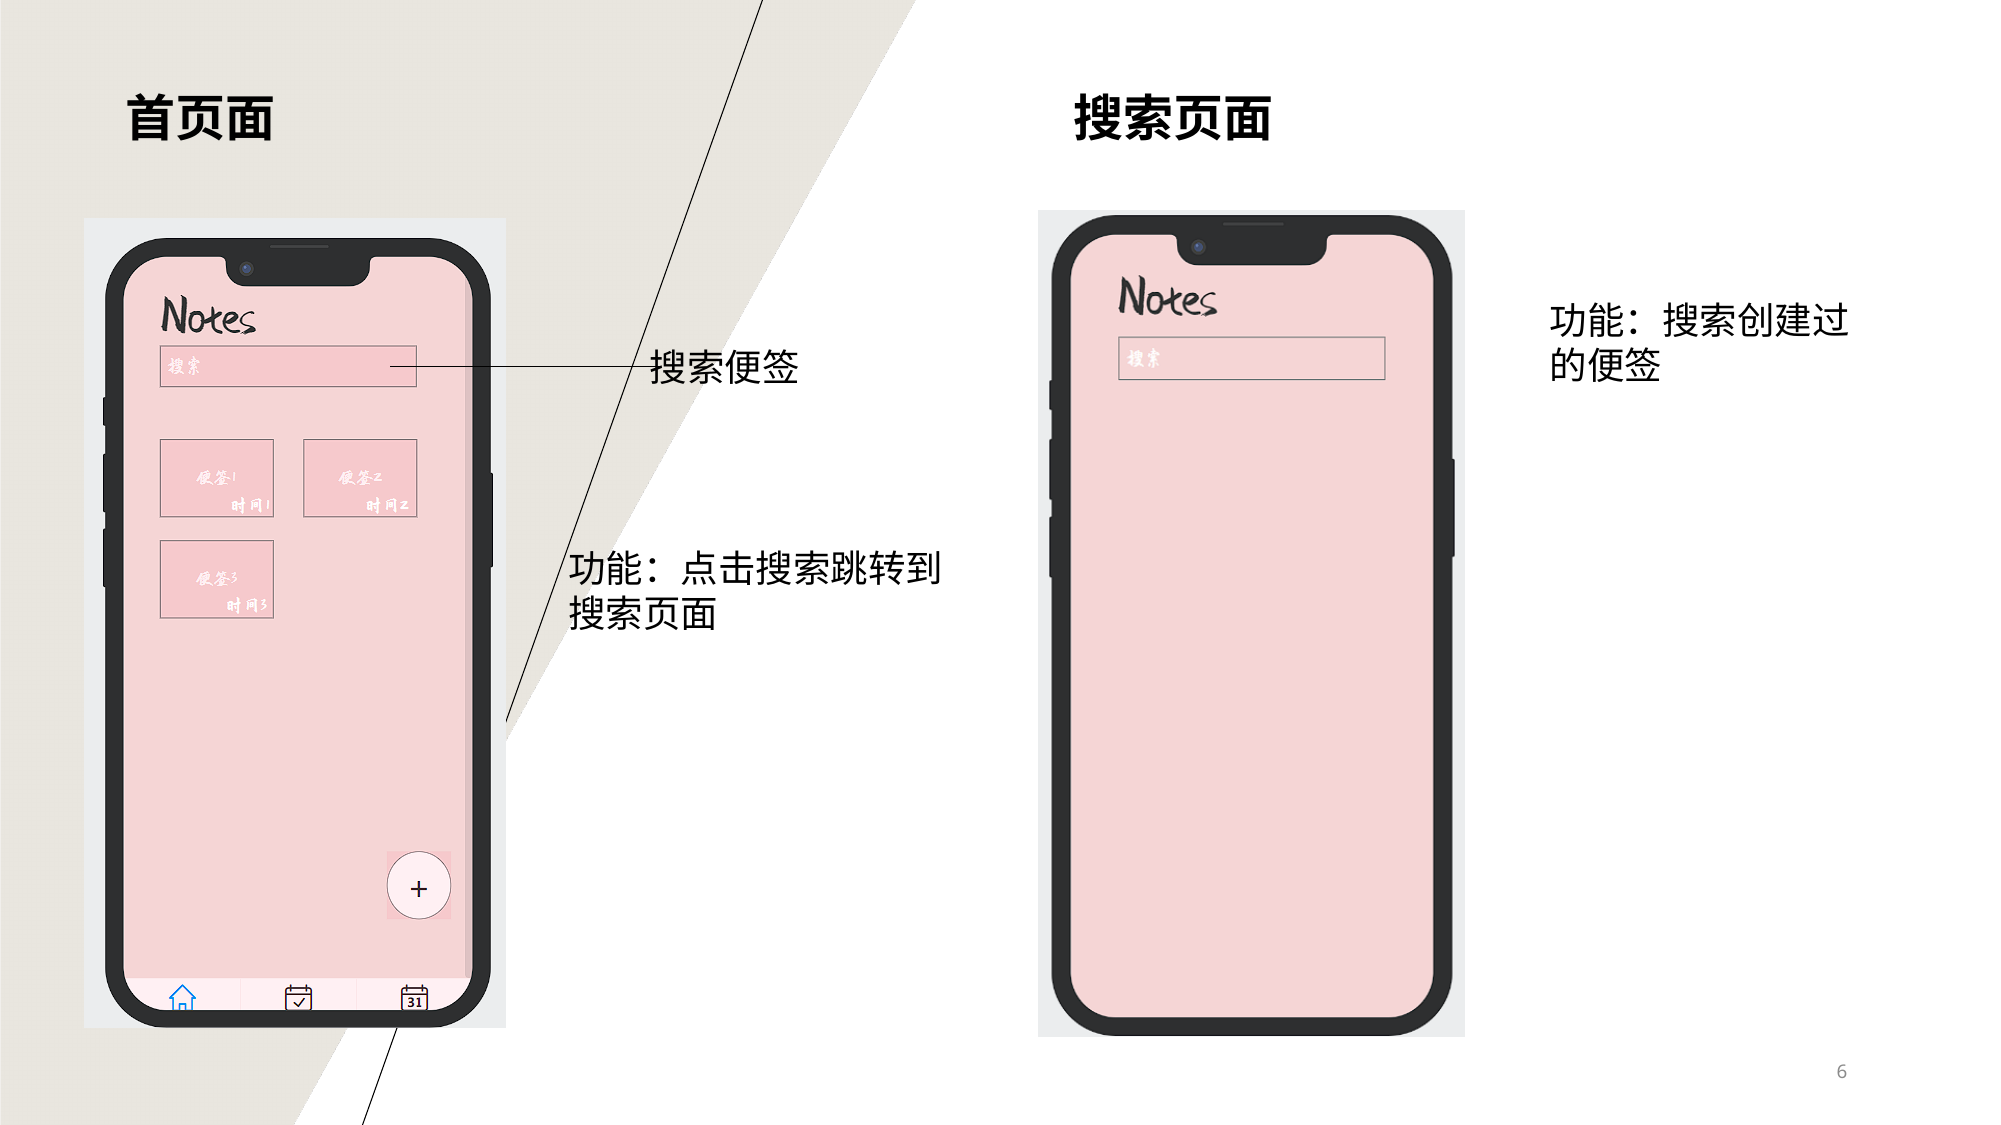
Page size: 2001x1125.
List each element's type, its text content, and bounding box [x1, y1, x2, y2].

text_box 搜索页面 [1058, 78, 1519, 154]
picture [1038, 210, 1465, 1037]
picture [573, 0, 916, 537]
text_box 搜索便签 [634, 336, 880, 397]
text_box 功能：搜索创建过的便签 [1534, 289, 1901, 395]
text_box 功能：点击搜索跳转到搜索页面 [553, 537, 962, 643]
picture [0, 0, 916, 1125]
text_box 首页面 [110, 78, 362, 154]
slide_number 6 [1755, 1042, 1863, 1103]
